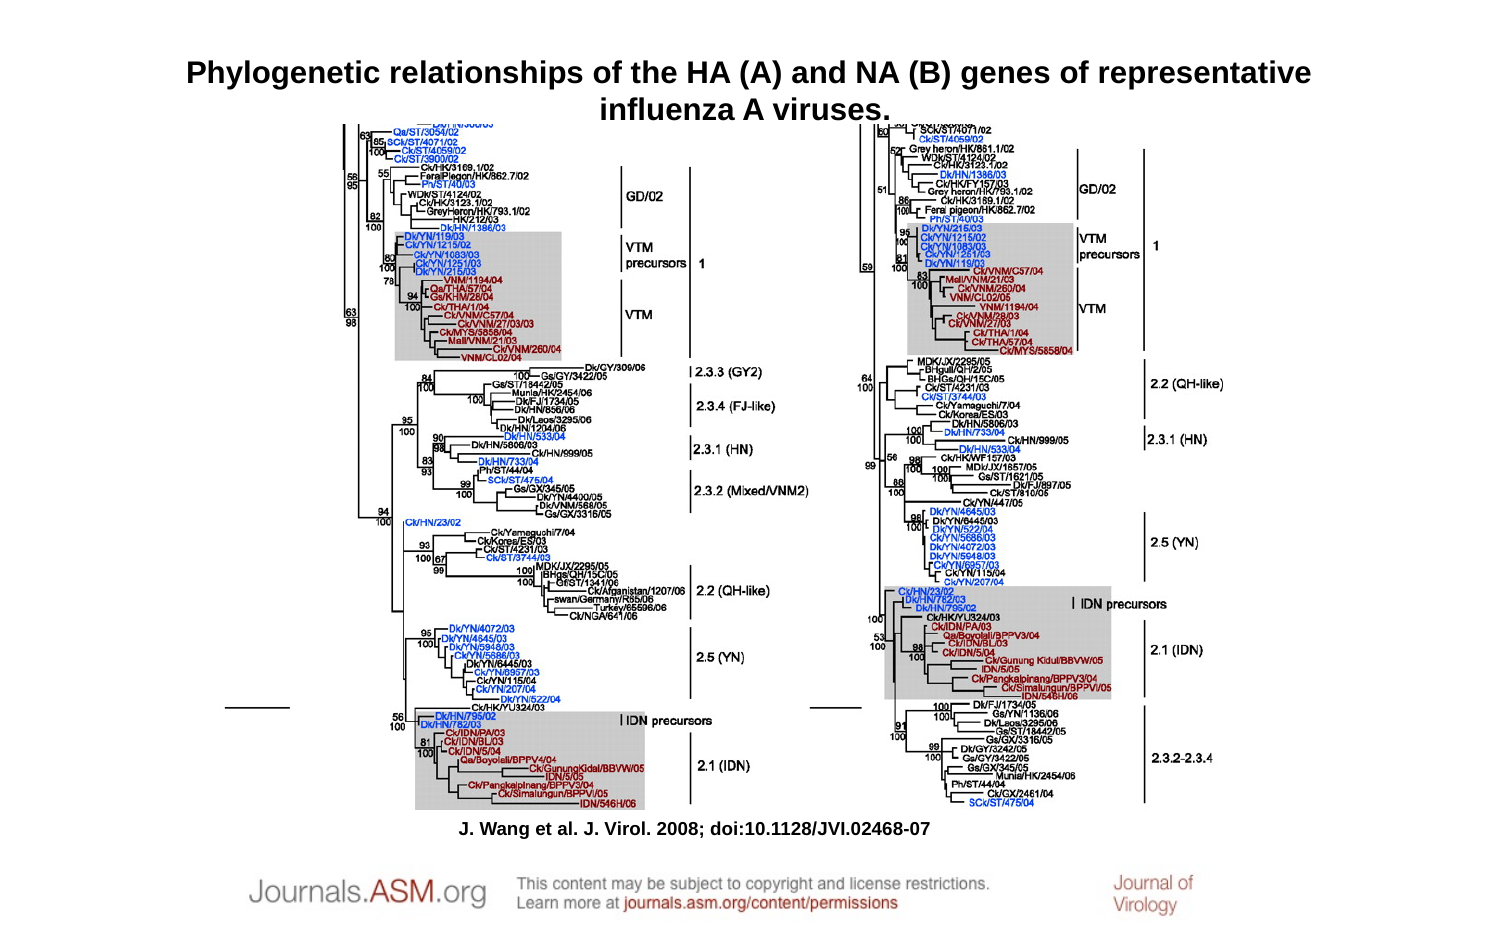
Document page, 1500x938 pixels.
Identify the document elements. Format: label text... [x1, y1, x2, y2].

picture [189, 124, 1224, 810]
picture [227, 863, 1362, 923]
text_box J. Wang et al. J. Virol. 2008; doi:10.1128/JVI.02468-07 [458, 818, 995, 849]
text_box Phylogenetic relationships of the HA (A) and NA (B) genes of representative influenza A viruses. [169, 52, 1331, 109]
